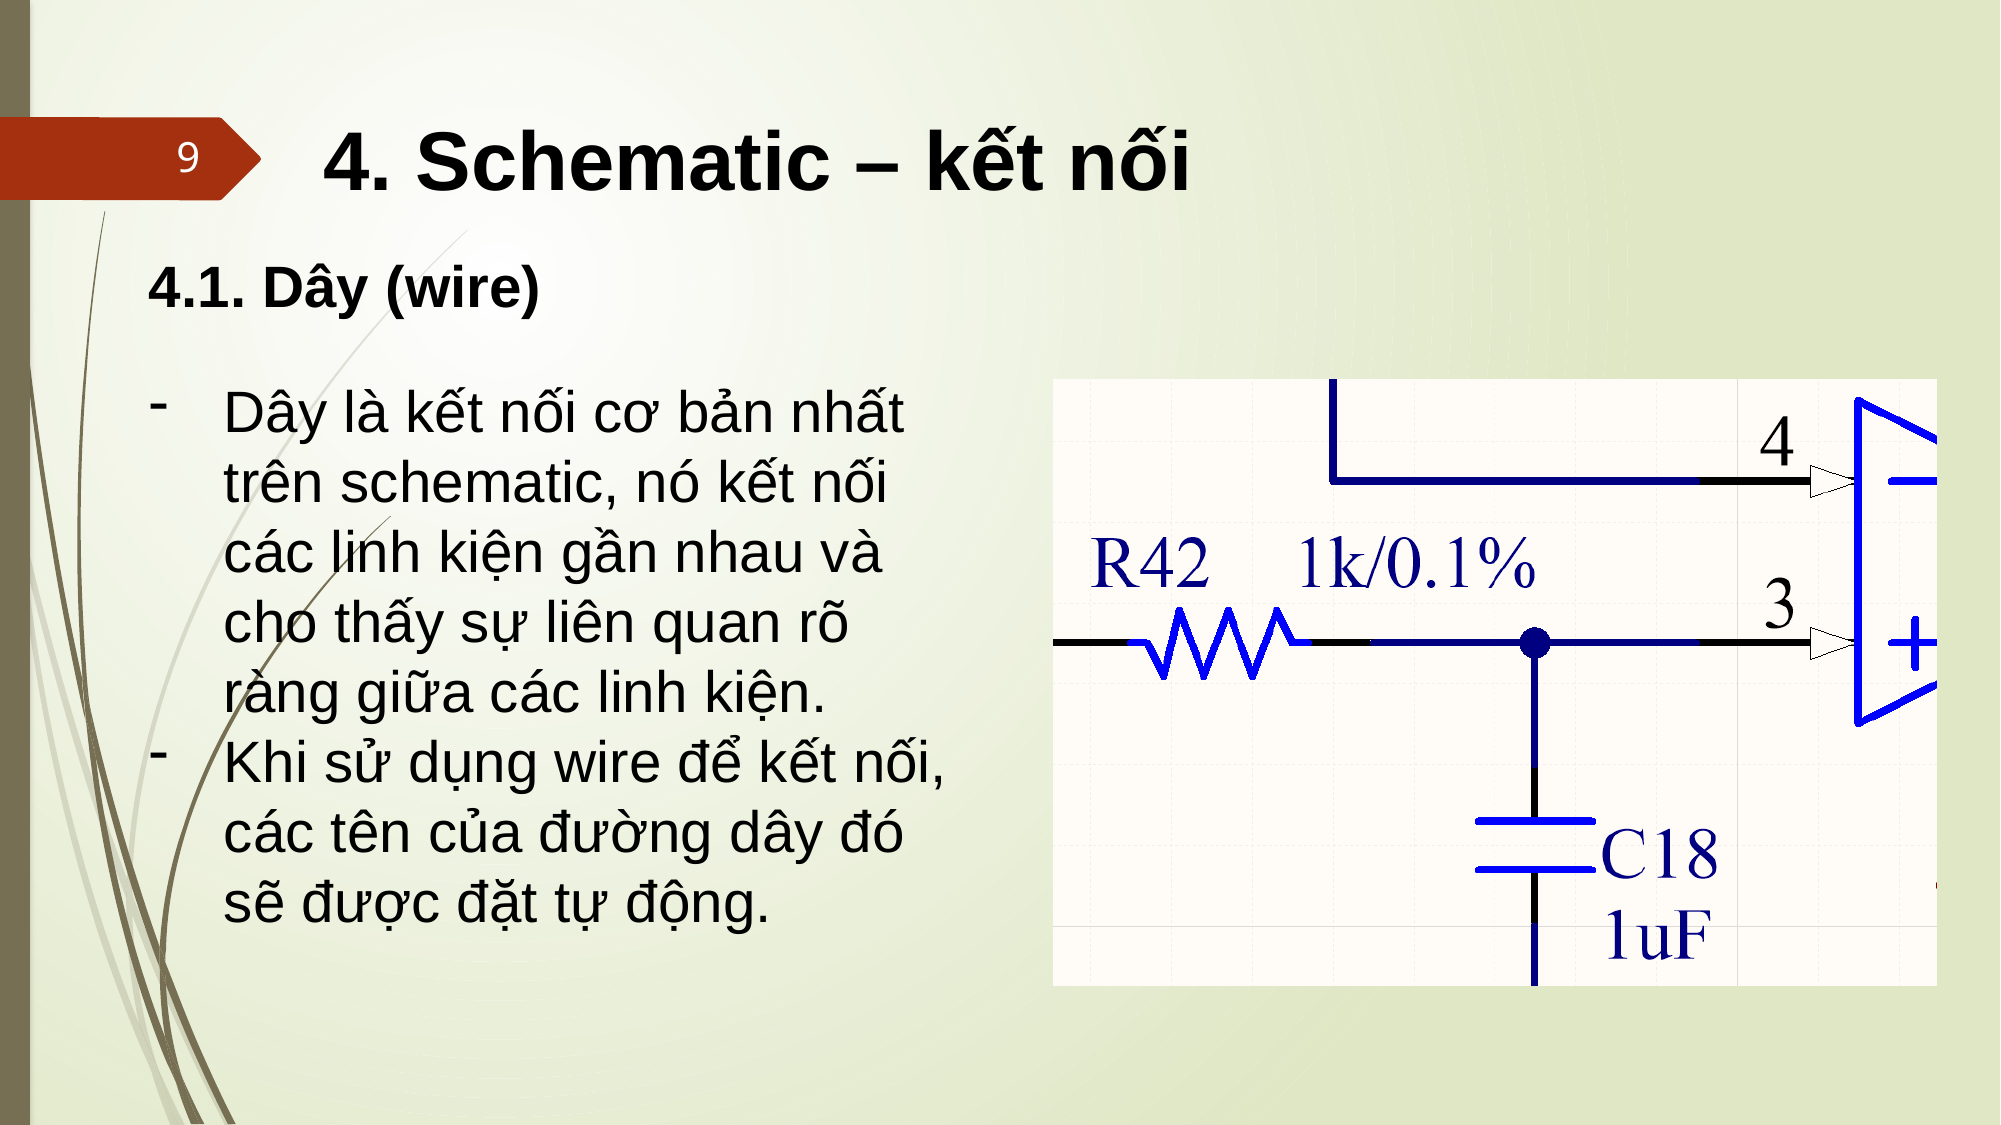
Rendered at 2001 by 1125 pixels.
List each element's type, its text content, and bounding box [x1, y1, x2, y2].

slide_number 9 [87, 129, 216, 190]
text_box 4.1. Dây (wire) [134, 241, 1866, 326]
picture [1053, 379, 1938, 986]
text_box Dây là kết nối cơ bản nhất trên schematic, nó kết nối các linh kiện gần nhau và cho thấy sự liên quan rõ ràng giữa các linh kiện. Khi sử dụng wire để kết nối, các tên của đường dây đó sẽ được đặt tự động. [134, 366, 986, 942]
text_box 4. Schematic – kết nối [308, 99, 1277, 215]
